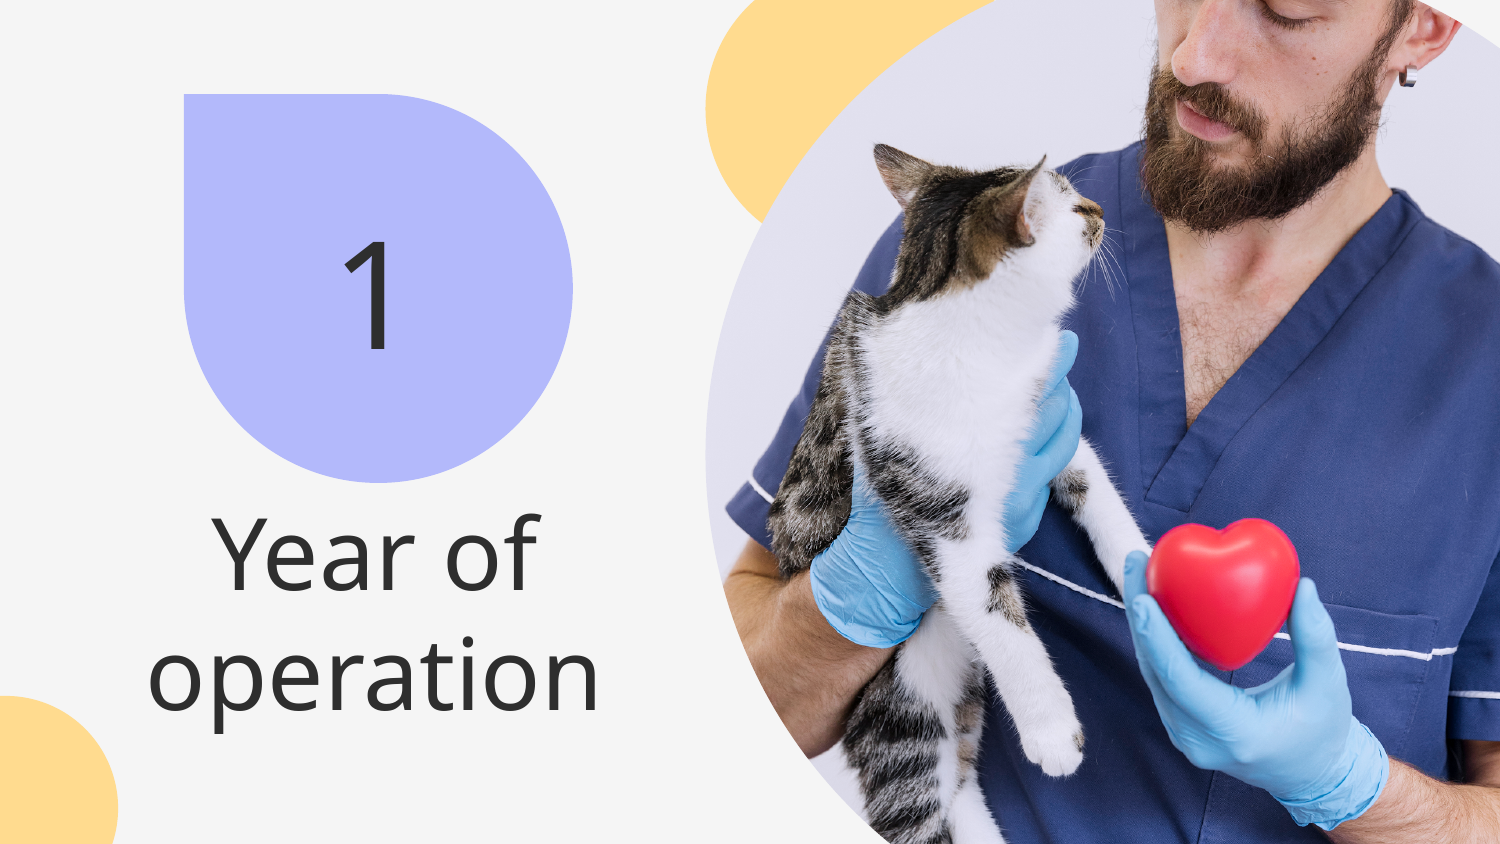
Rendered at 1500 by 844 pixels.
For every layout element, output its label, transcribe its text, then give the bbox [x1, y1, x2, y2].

title 1 [133, 177, 616, 402]
text_box [183, 94, 538, 177]
title Year of operation [107, 537, 642, 683]
picture [705, 0, 1500, 844]
text_box [220, 402, 537, 483]
